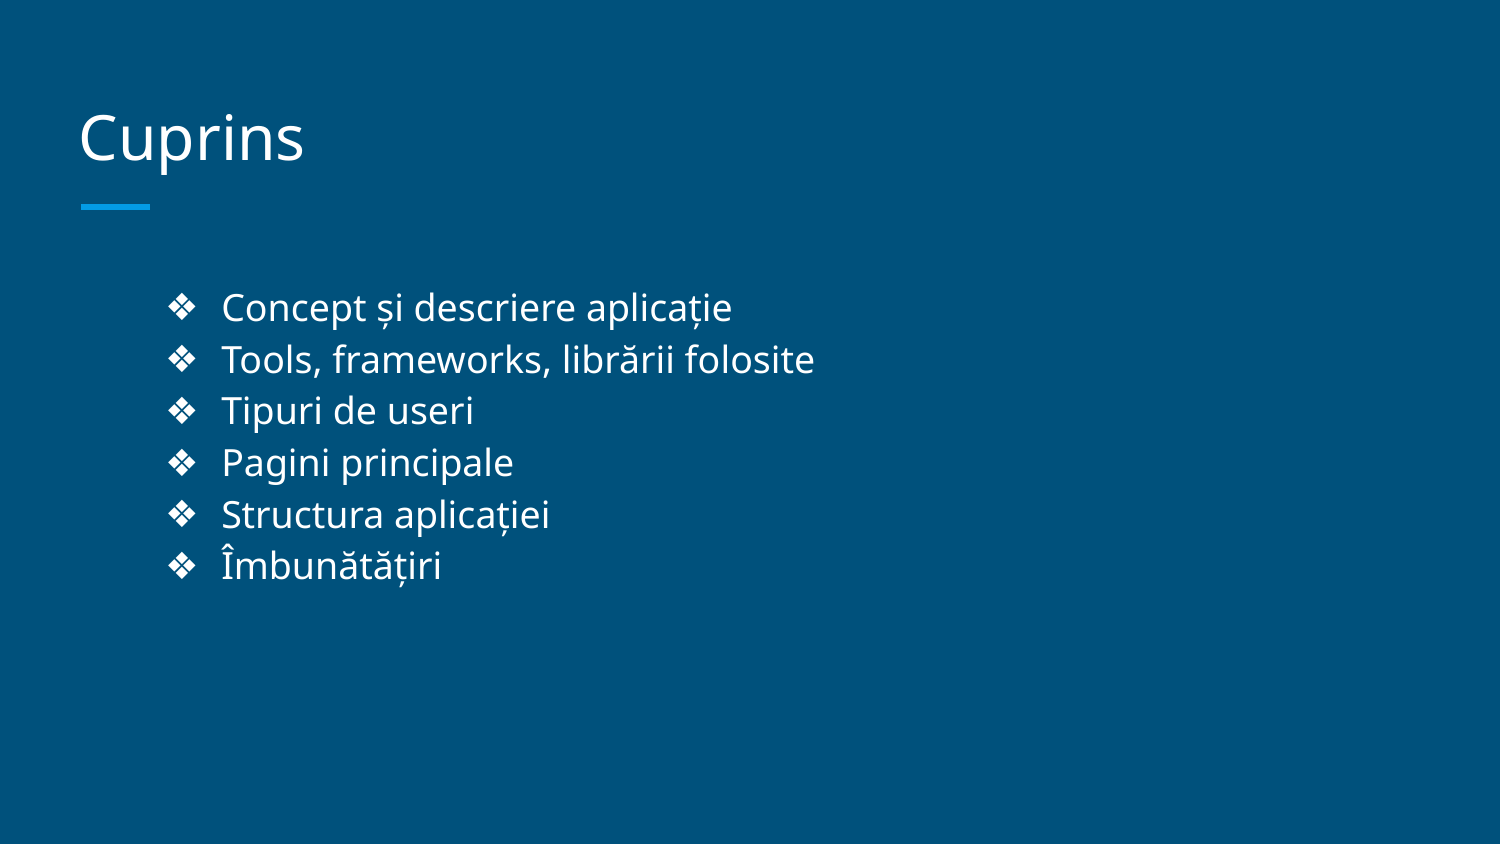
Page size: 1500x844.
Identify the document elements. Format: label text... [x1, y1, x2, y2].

title Cuprins [63, 75, 1437, 188]
list Concept și descriere aplicație Tools, frameworks, librării folosite Tipuri de useri Pagini principale Structura aplicației Îmbunătățiri [131, 262, 1285, 680]
